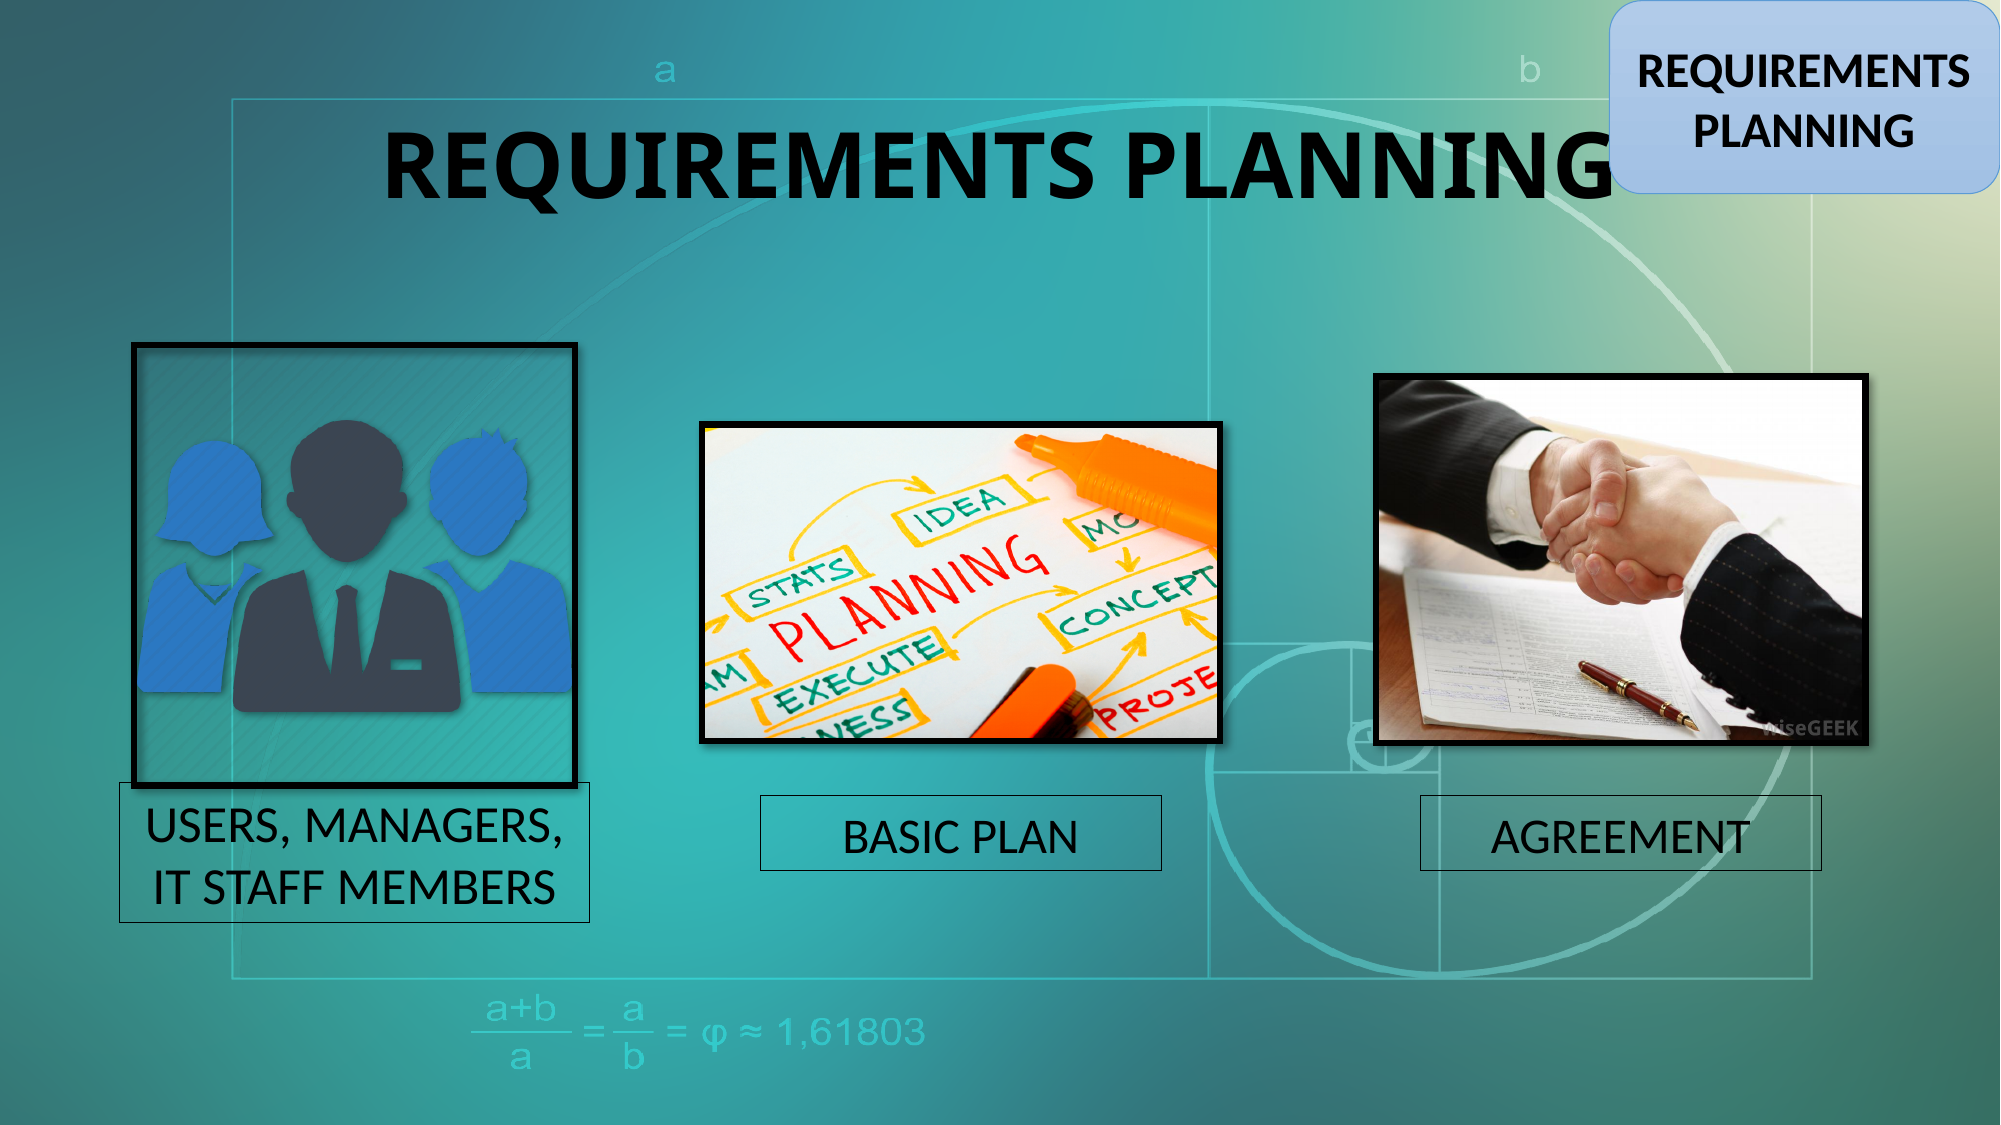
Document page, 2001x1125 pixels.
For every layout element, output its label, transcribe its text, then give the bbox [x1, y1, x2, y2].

picture [1379, 379, 1863, 740]
text_box AGREEMENT [1420, 795, 1822, 871]
title REQUIREMENTS PLANNING [137, 59, 1863, 278]
picture [704, 427, 1218, 739]
text_box BASIC PLAN [760, 795, 1162, 871]
text_box USERS, MANAGERS, IT STAFF MEMBERS [119, 782, 590, 923]
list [137, 348, 572, 783]
text_box REQUIREMENTS PLANNING [1608, 0, 2000, 195]
